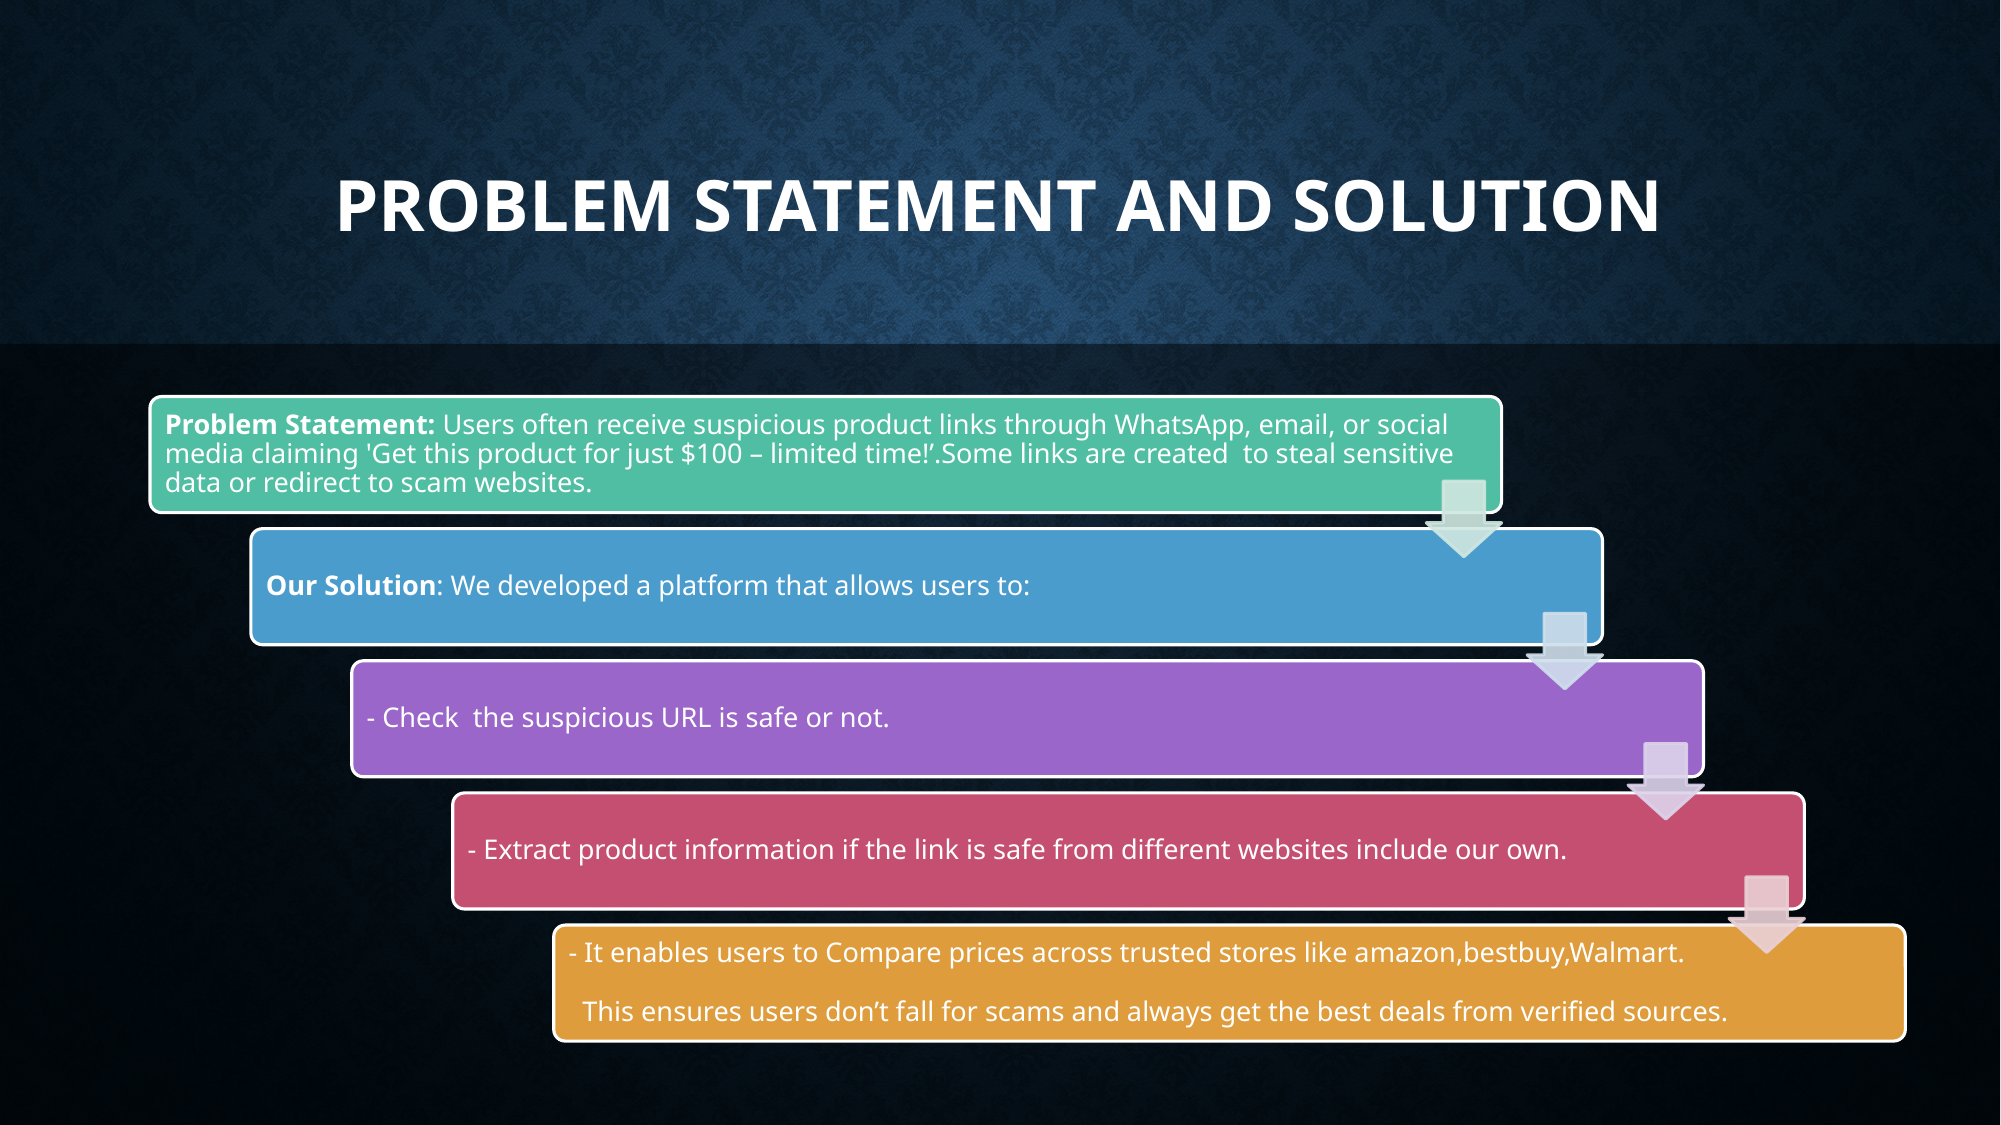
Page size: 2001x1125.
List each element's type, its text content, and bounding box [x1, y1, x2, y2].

text_box [0, 342, 2000, 1125]
title Problem Statement and solution [149, 99, 1849, 318]
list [149, 395, 1906, 1042]
